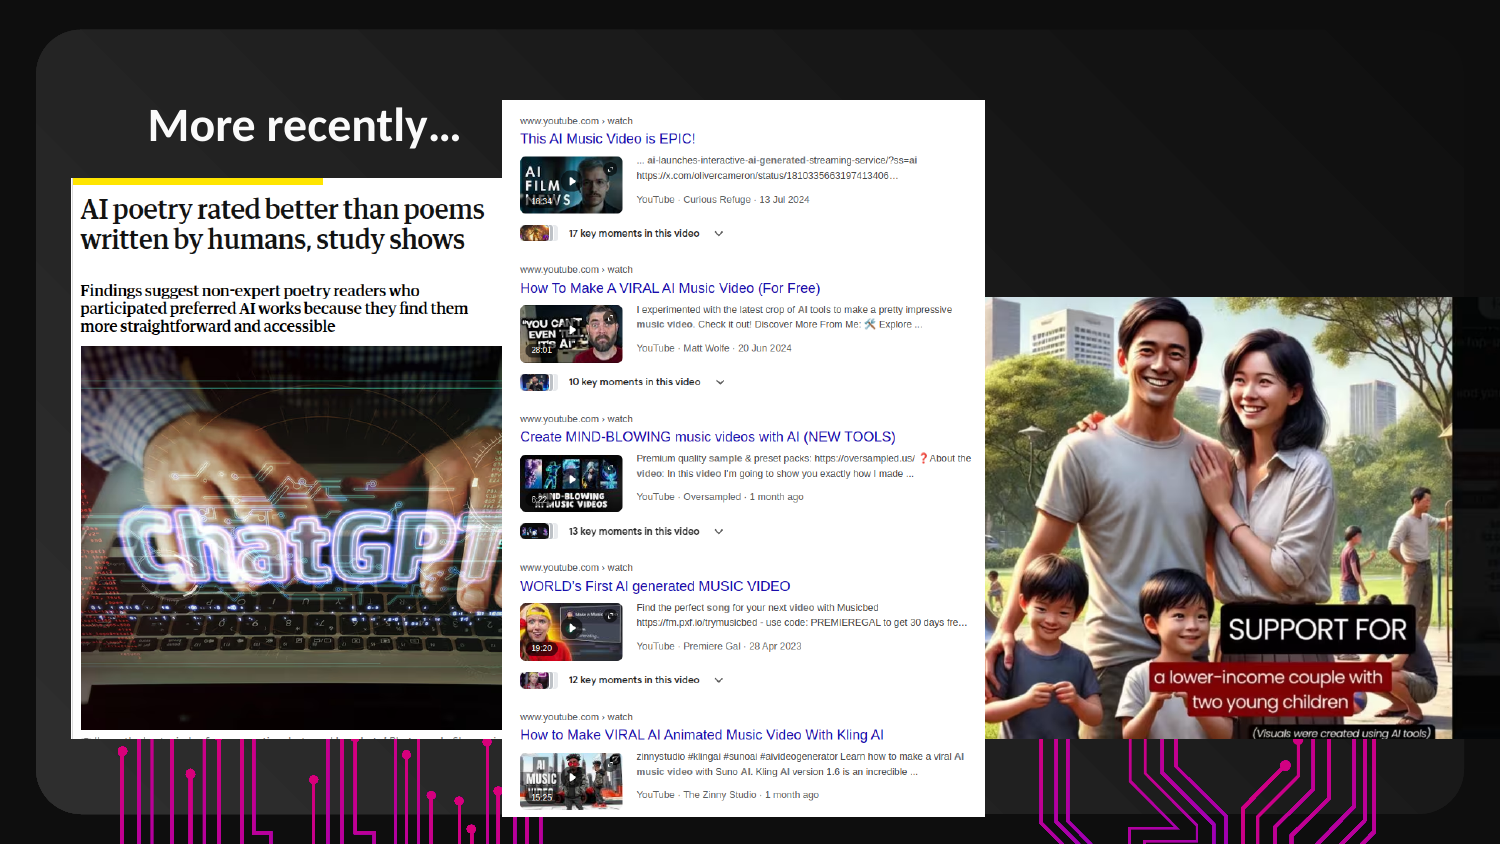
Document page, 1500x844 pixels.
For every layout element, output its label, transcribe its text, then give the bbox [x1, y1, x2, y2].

picture [71, 100, 1500, 817]
text_box More recently… [132, 69, 918, 157]
